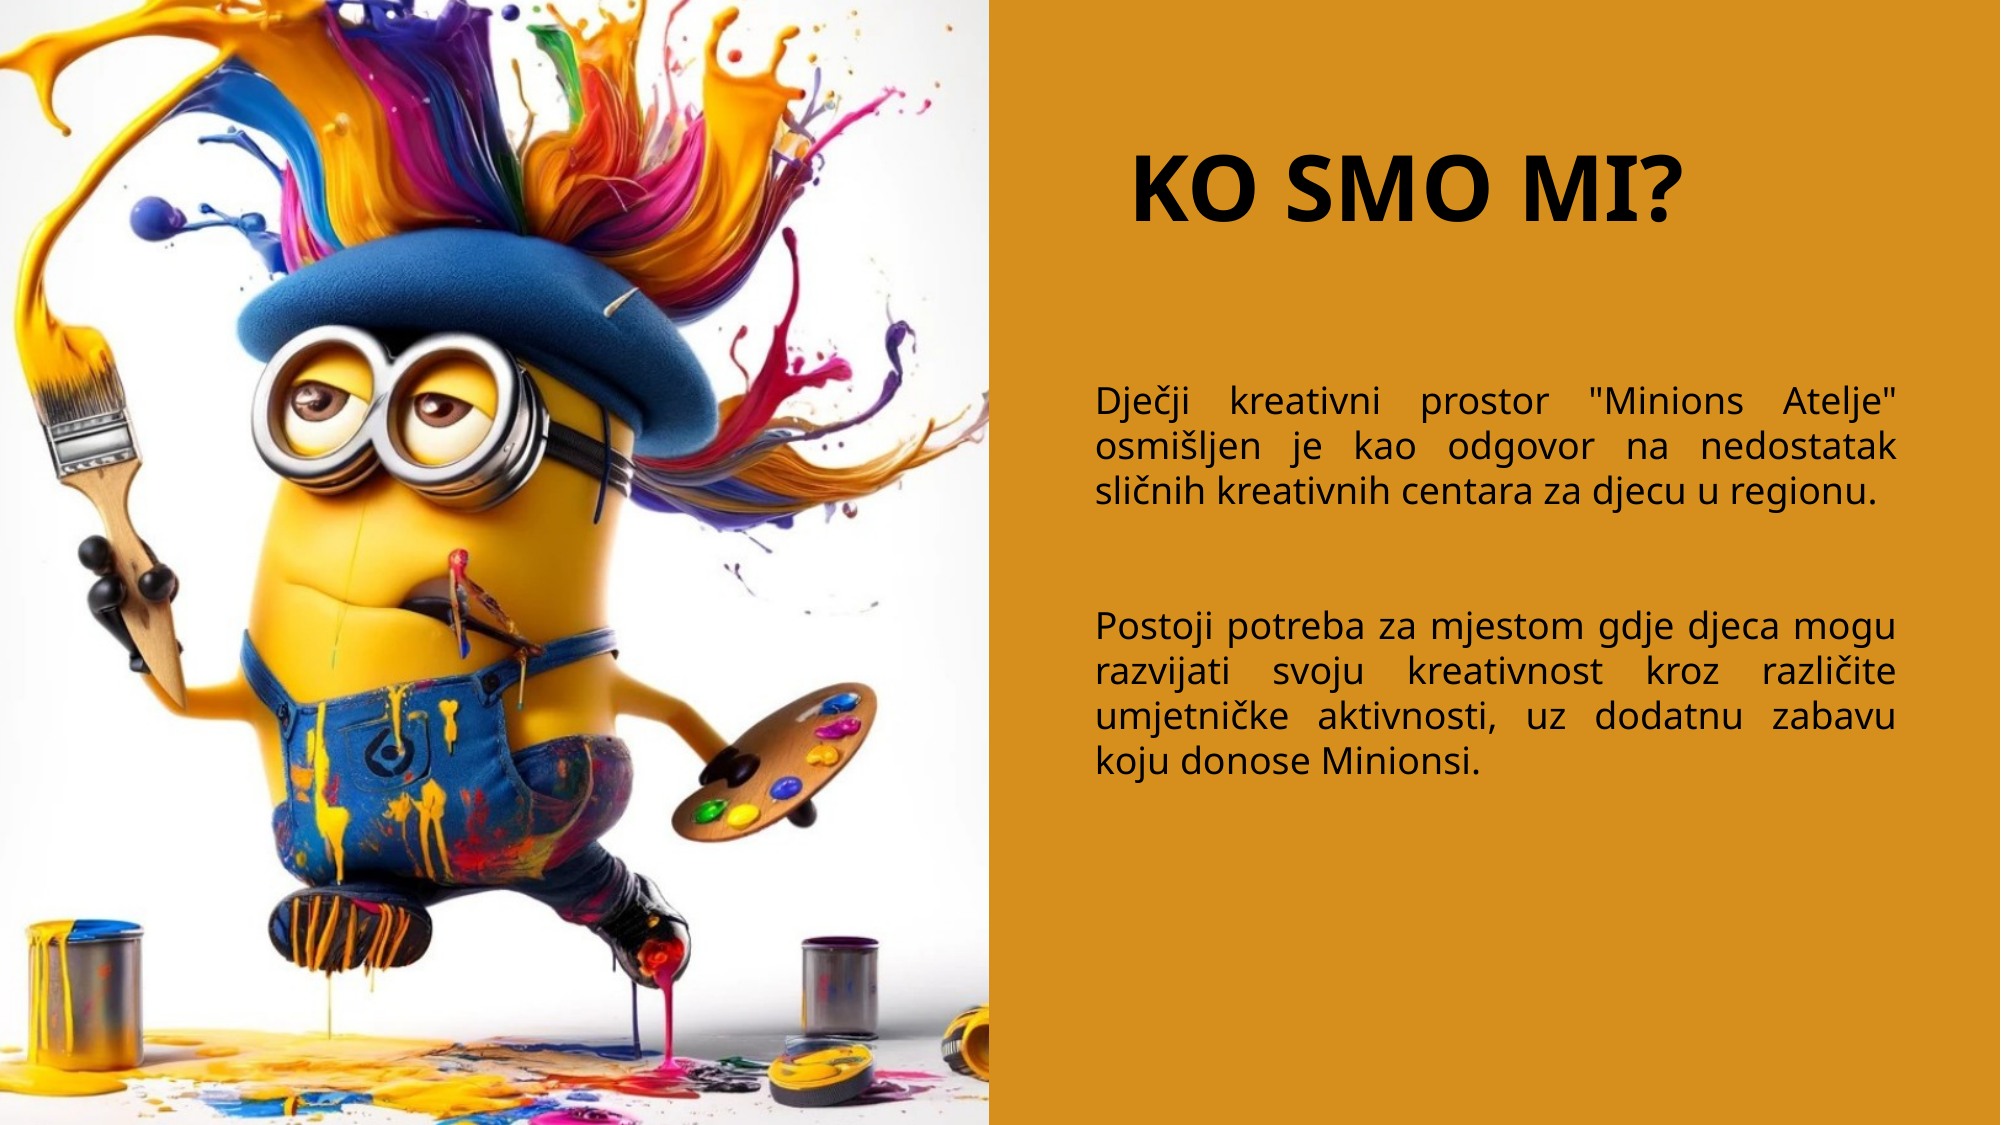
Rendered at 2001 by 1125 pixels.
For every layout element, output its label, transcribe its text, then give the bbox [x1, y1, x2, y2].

picture [0, 0, 989, 1125]
text_box KO SMO MI? [1114, 122, 1700, 247]
text_box Dječji kreativni prostor "Minions Atelje" osmišljen je kao odgovor na nedostatak sličnih kreativnih centara za djecu u regionu. Postoji potreba za mjestom gdje djeca mogu razvijati svoju kreativnost kroz različite umjetničke aktivnosti, uz dodatnu zabavu koju donose Minionsi. [1080, 370, 1913, 790]
